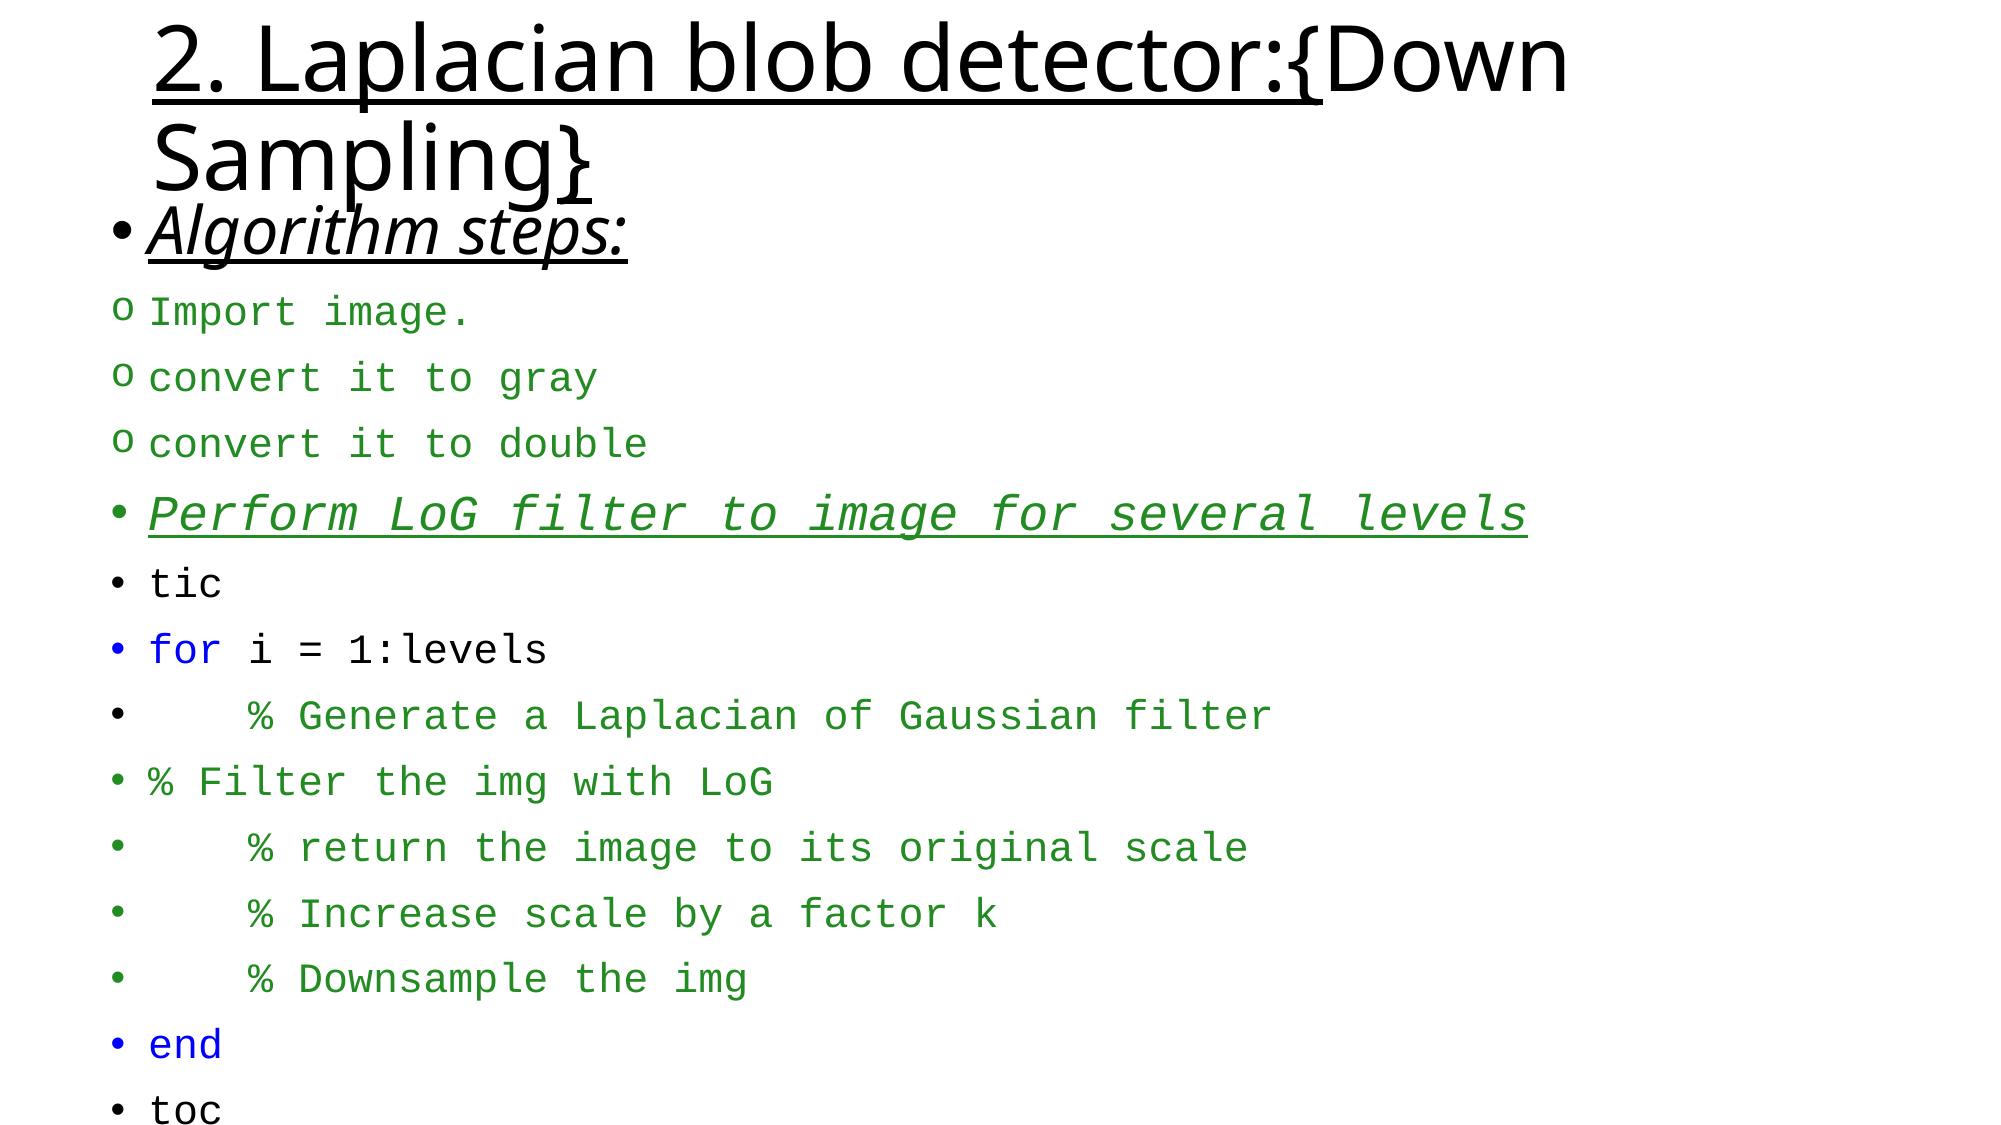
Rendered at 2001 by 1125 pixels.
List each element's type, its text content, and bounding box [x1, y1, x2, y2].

title 2. Laplacian blob detector:{Down Sampling} [137, 3, 1863, 221]
list Algorithm steps: Import image. convert it to gray convert it to double Perform LoG filter to image for several levels tic for i = 1:levels % Generate a Laplacian of Gaussian filter % Filter the img with LoG % return the image to its original scale % Increase scale by a factor k % Downsample the img end toc [95, 189, 1821, 1125]
